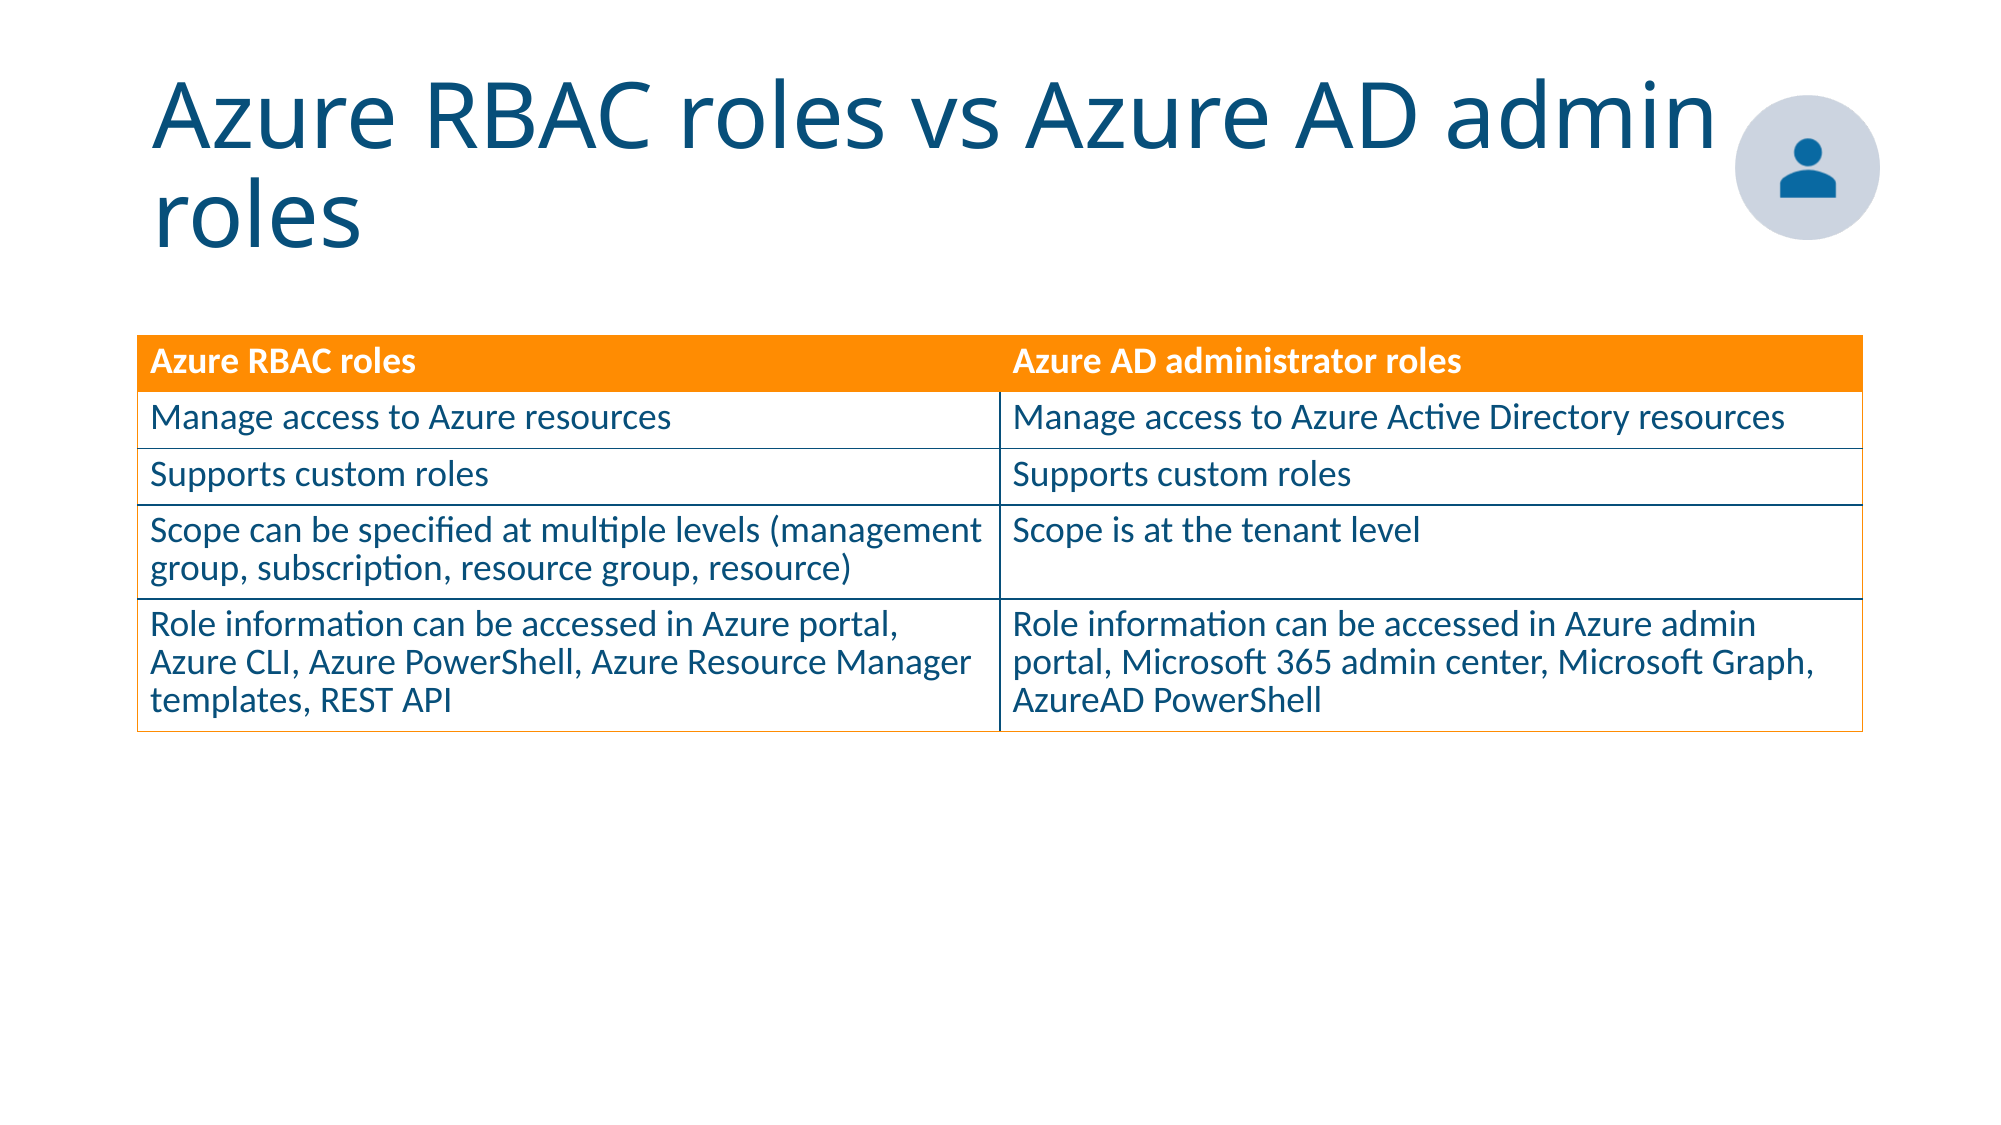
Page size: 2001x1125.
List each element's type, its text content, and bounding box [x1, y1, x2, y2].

table_cell Supports custom roles [1001, 449, 1862, 504]
table_cell Role information can be accessed in Azure portal, Azure CLI, Azure PowerShell, Azure Resource Manager templates, REST API [138, 600, 999, 731]
table_cell Scope can be specified at multiple levels (management group, subscription, resource group, resource) [138, 506, 999, 598]
title Azure RBAC roles vs Azure AD admin roles [137, 59, 1863, 278]
table_cell Supports custom roles [138, 449, 999, 504]
table_cell Scope is at the tenant level [1001, 506, 1862, 598]
table_header Azure RBAC roles [138, 336, 1000, 392]
table_cell Role information can be accessed in Azure admin portal, Microsoft 365 admin center, Microsoft Graph, AzureAD PowerShell [1001, 600, 1862, 731]
table_cell Manage access to Azure resources [138, 392, 999, 448]
table_cell Manage access to Azure Active Directory resources [1001, 392, 1862, 448]
picture [1735, 95, 1880, 240]
table_header Azure AD administrator roles [1000, 336, 1862, 392]
